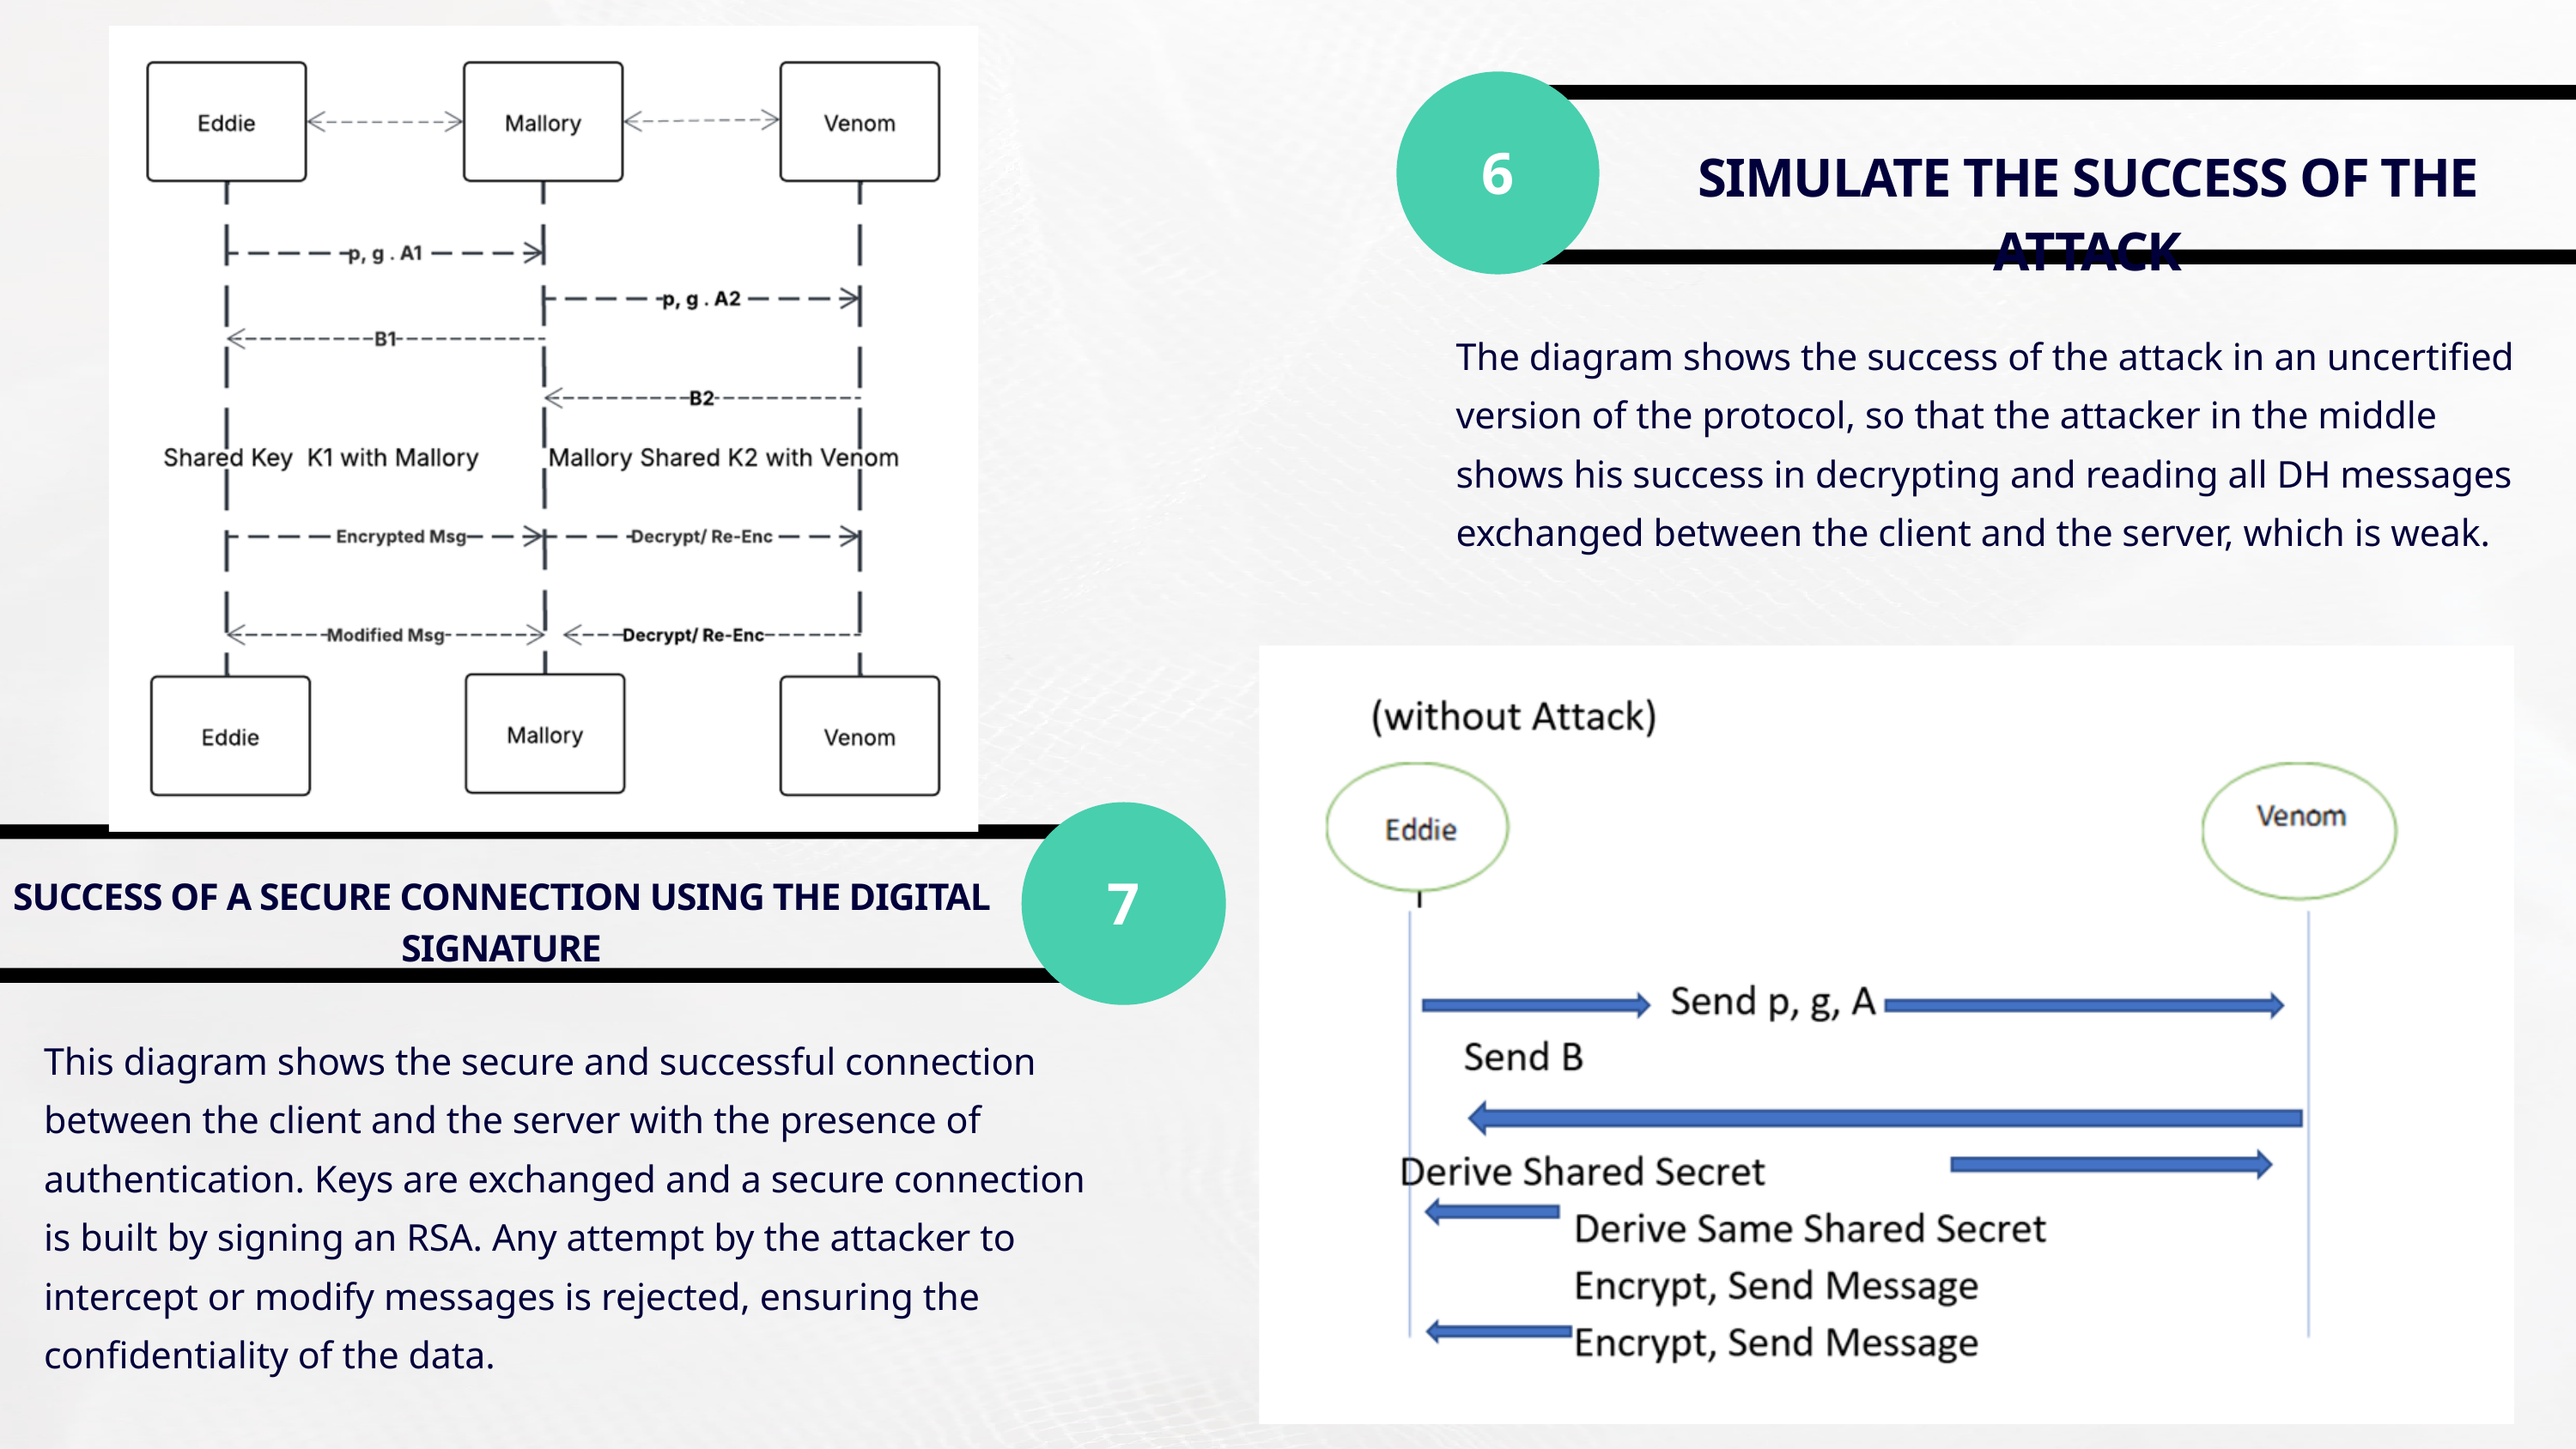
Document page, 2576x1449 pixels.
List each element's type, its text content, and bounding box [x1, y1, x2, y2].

text_box [0, 0, 2576, 1449]
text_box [1396, 71, 1600, 275]
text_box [1021, 802, 1226, 1005]
text_box SIMULATE THE SUCCESS OF THE ATTACK [1599, 264, 2576, 282]
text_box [1602, 92, 2576, 258]
text_box This diagram shows the secure and successful connection between the client and the server with the presence of authentication. Keys are exchanged and a secure connection is built by signing an RSA. Any attempt by the attacker to intercept or modify messages is rejected, ensuring the confidentiality of the data. [44, 1023, 1109, 1449]
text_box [0, 831, 1017, 976]
text_box [1259, 646, 2514, 1424]
text_box [108, 26, 979, 830]
text_box The diagram shows the success of the attack in an uncertified version of the protocol, so that the attacker in the middle shows his success in decrypting and reading all DH messages exchanged between the client and the server, which is weak. [1455, 318, 2522, 613]
